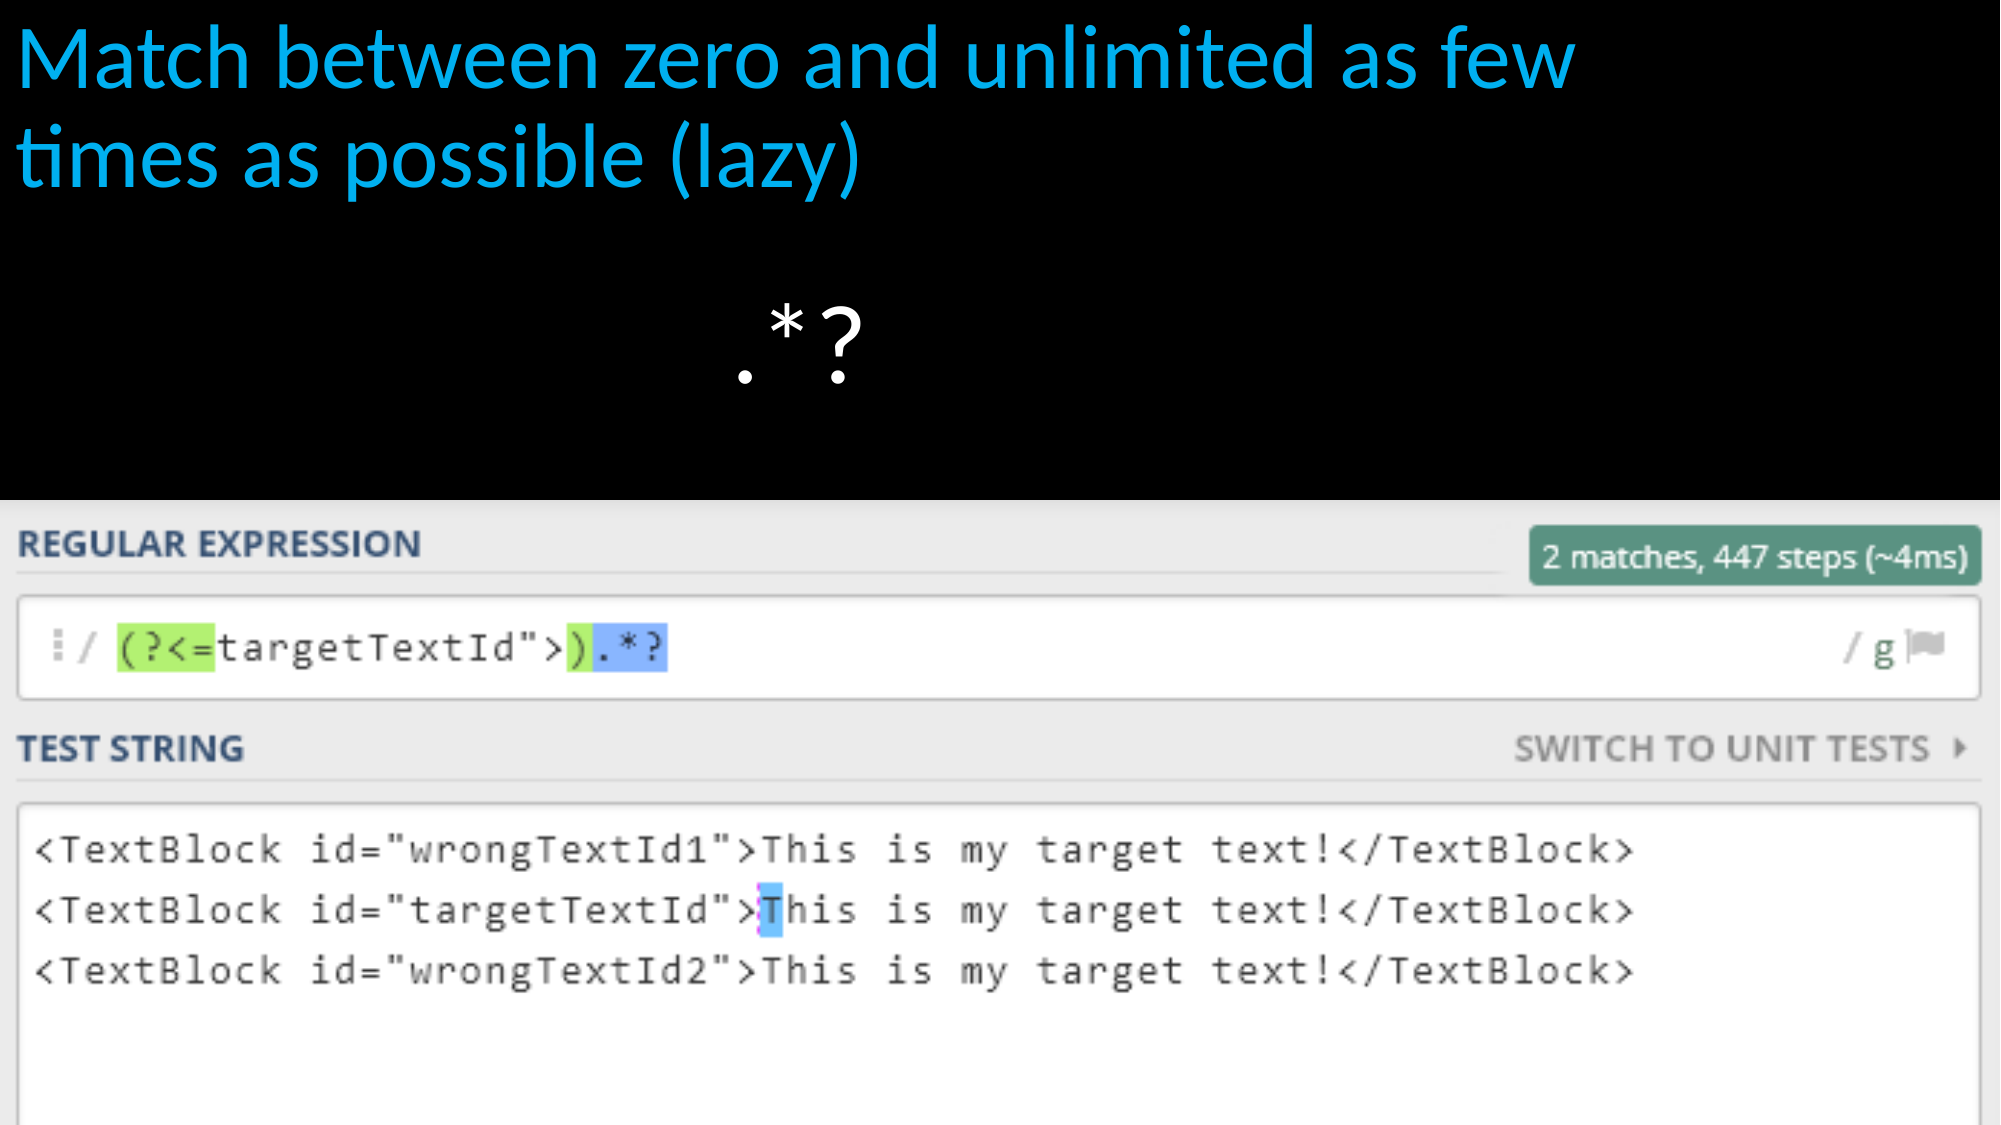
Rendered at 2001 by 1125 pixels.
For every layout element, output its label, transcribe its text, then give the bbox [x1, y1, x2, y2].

list .*? [716, 278, 2000, 500]
picture [0, 500, 2000, 1125]
title Match between zero and unlimited as few times as possible (lazy) [0, 0, 1725, 218]
